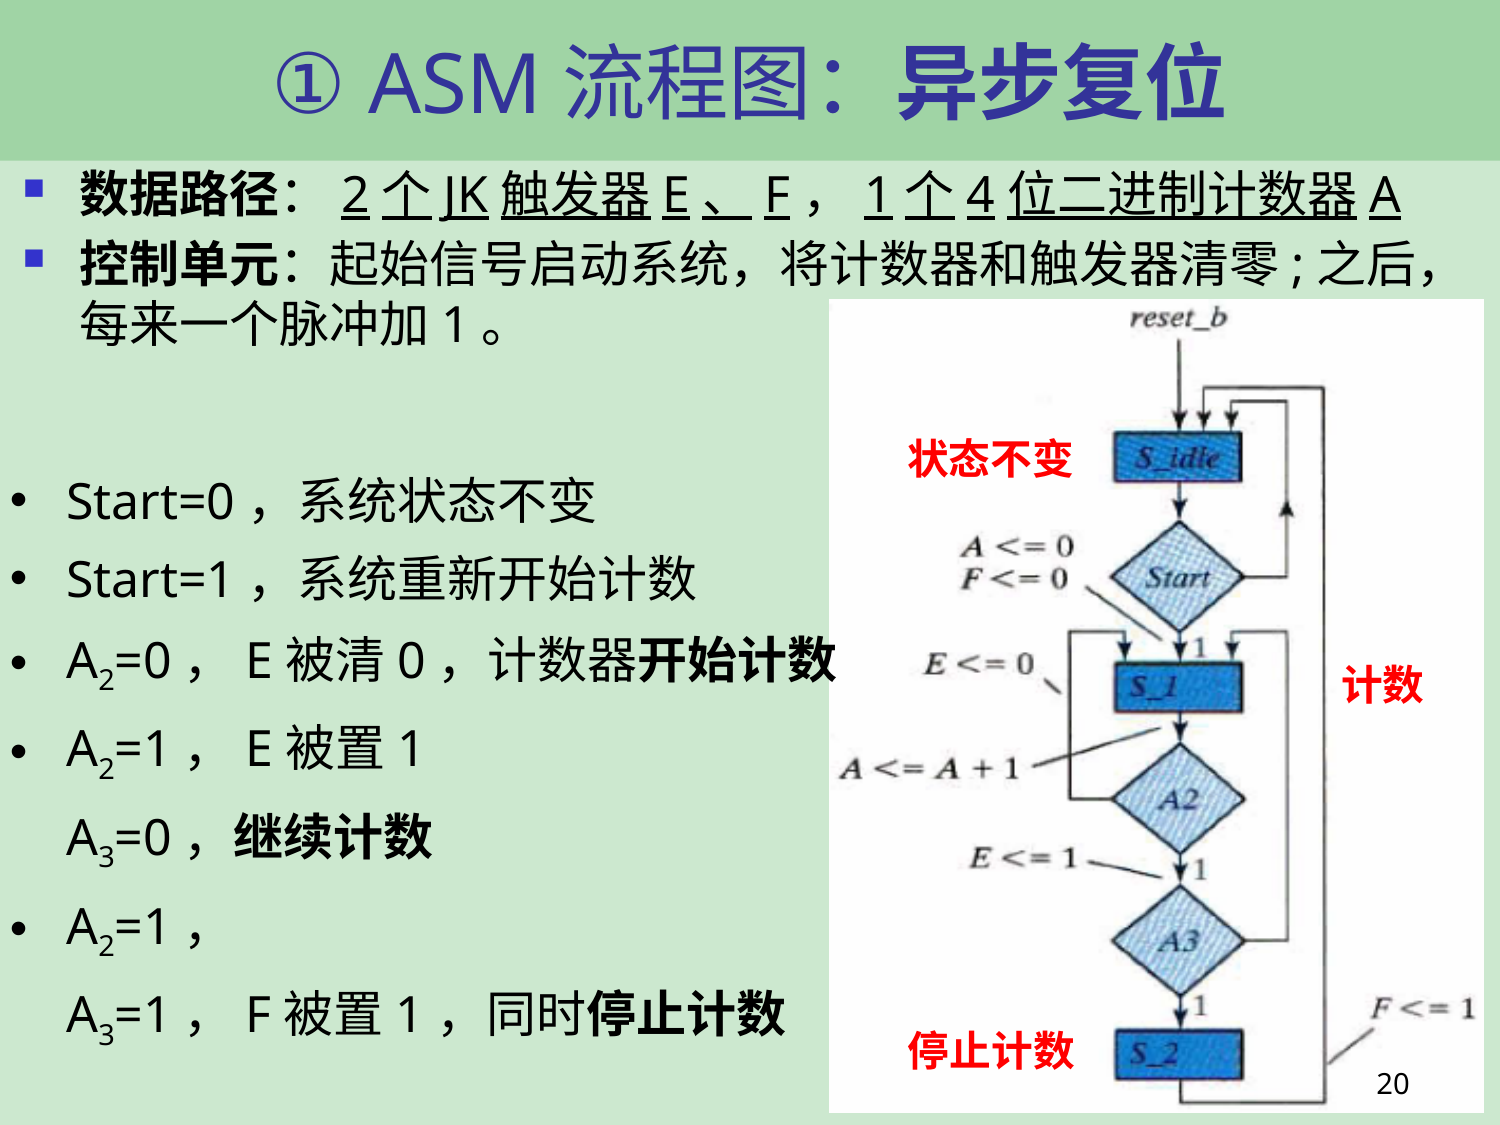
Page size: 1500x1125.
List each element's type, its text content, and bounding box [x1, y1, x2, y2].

text_box Start=0，系统状态不变 Start=1，系统重新开始计数 A2=0，E被清0，计数器开始计数 A2=1，E被置1 A3=0，继续计数 A2=1， A3=1，F被置1，同时停止计数 [0, 444, 823, 1059]
title ① ASM流程图：异步复位 [17, 11, 1483, 149]
picture [828, 298, 1484, 1114]
